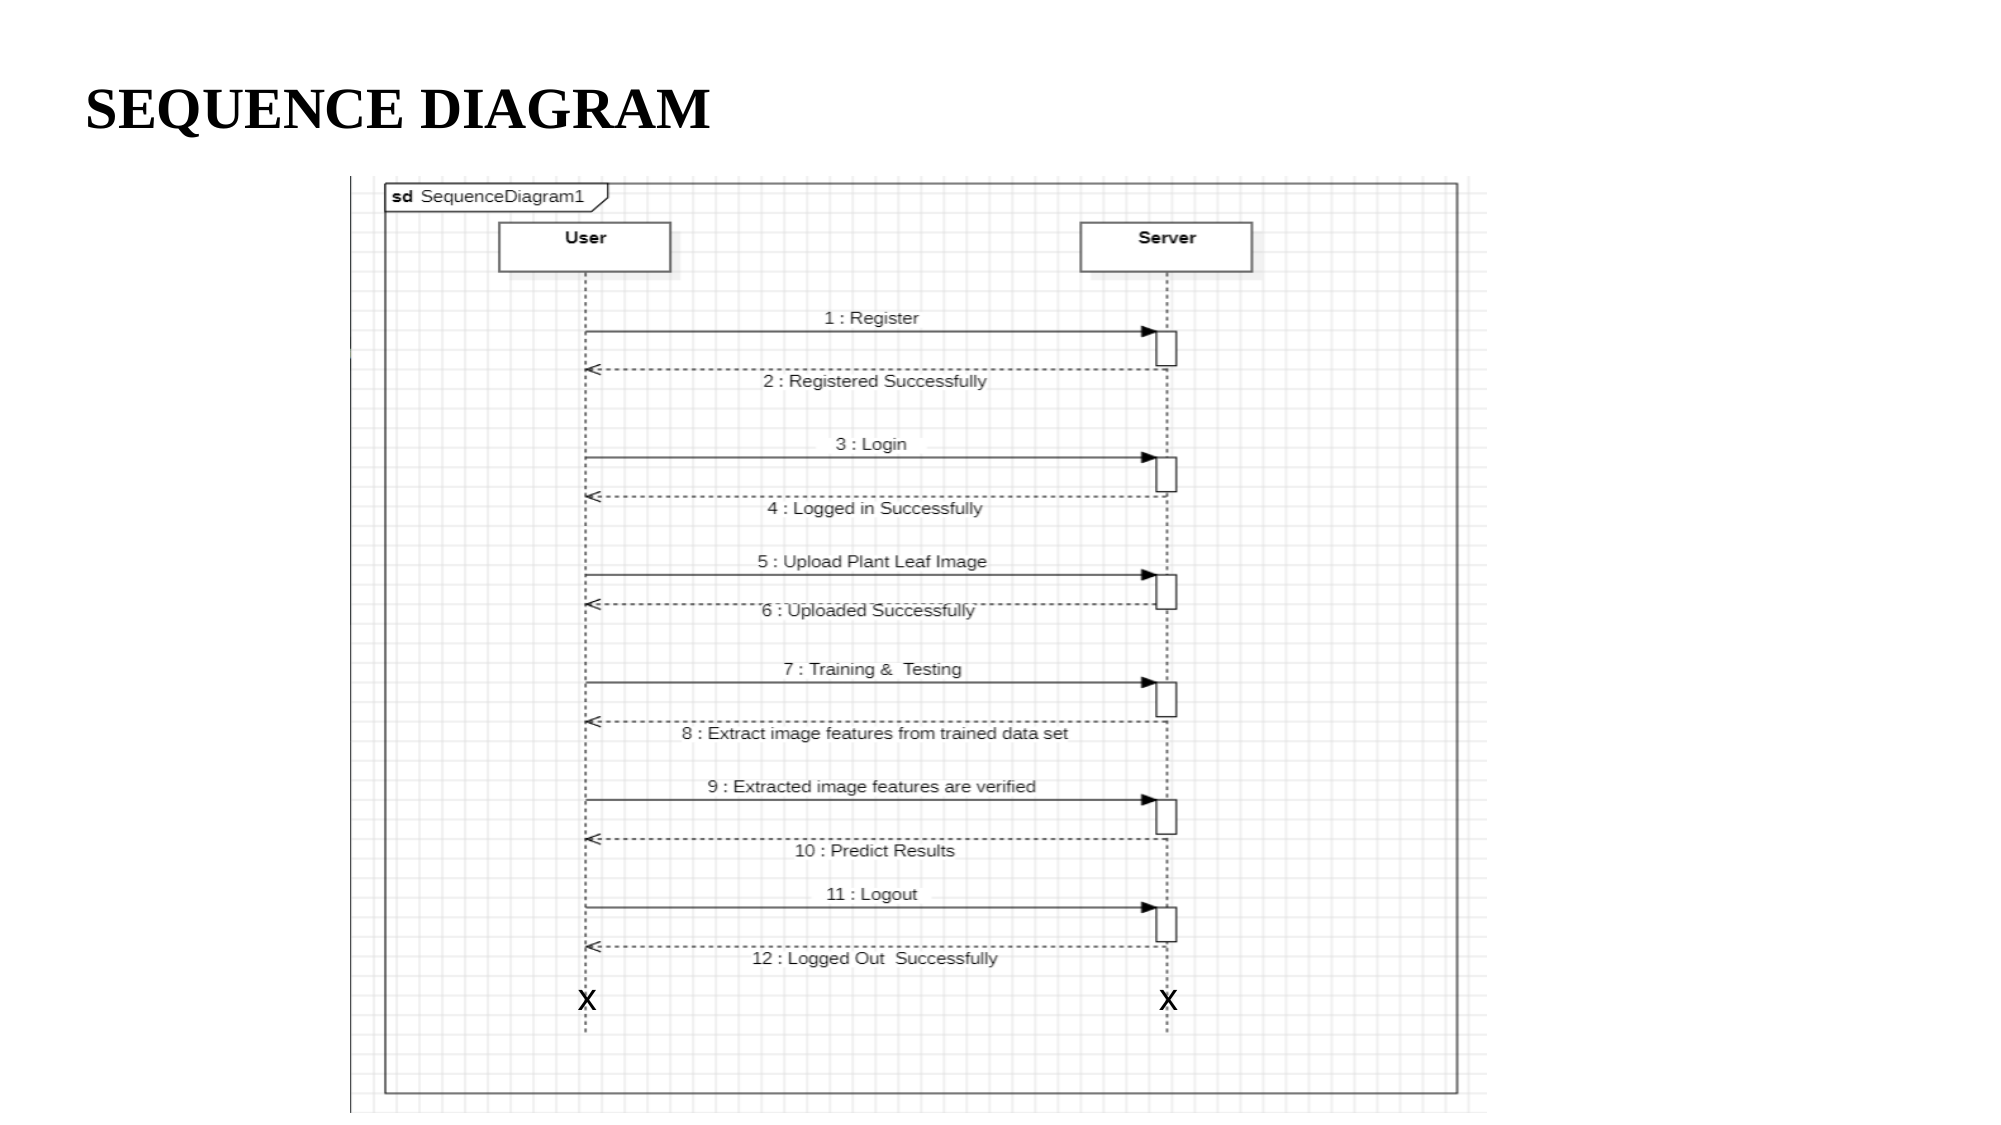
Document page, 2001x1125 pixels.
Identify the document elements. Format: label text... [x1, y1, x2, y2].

picture [350, 176, 1487, 1113]
title SEQUENCE DIAGRAM [70, 44, 837, 175]
